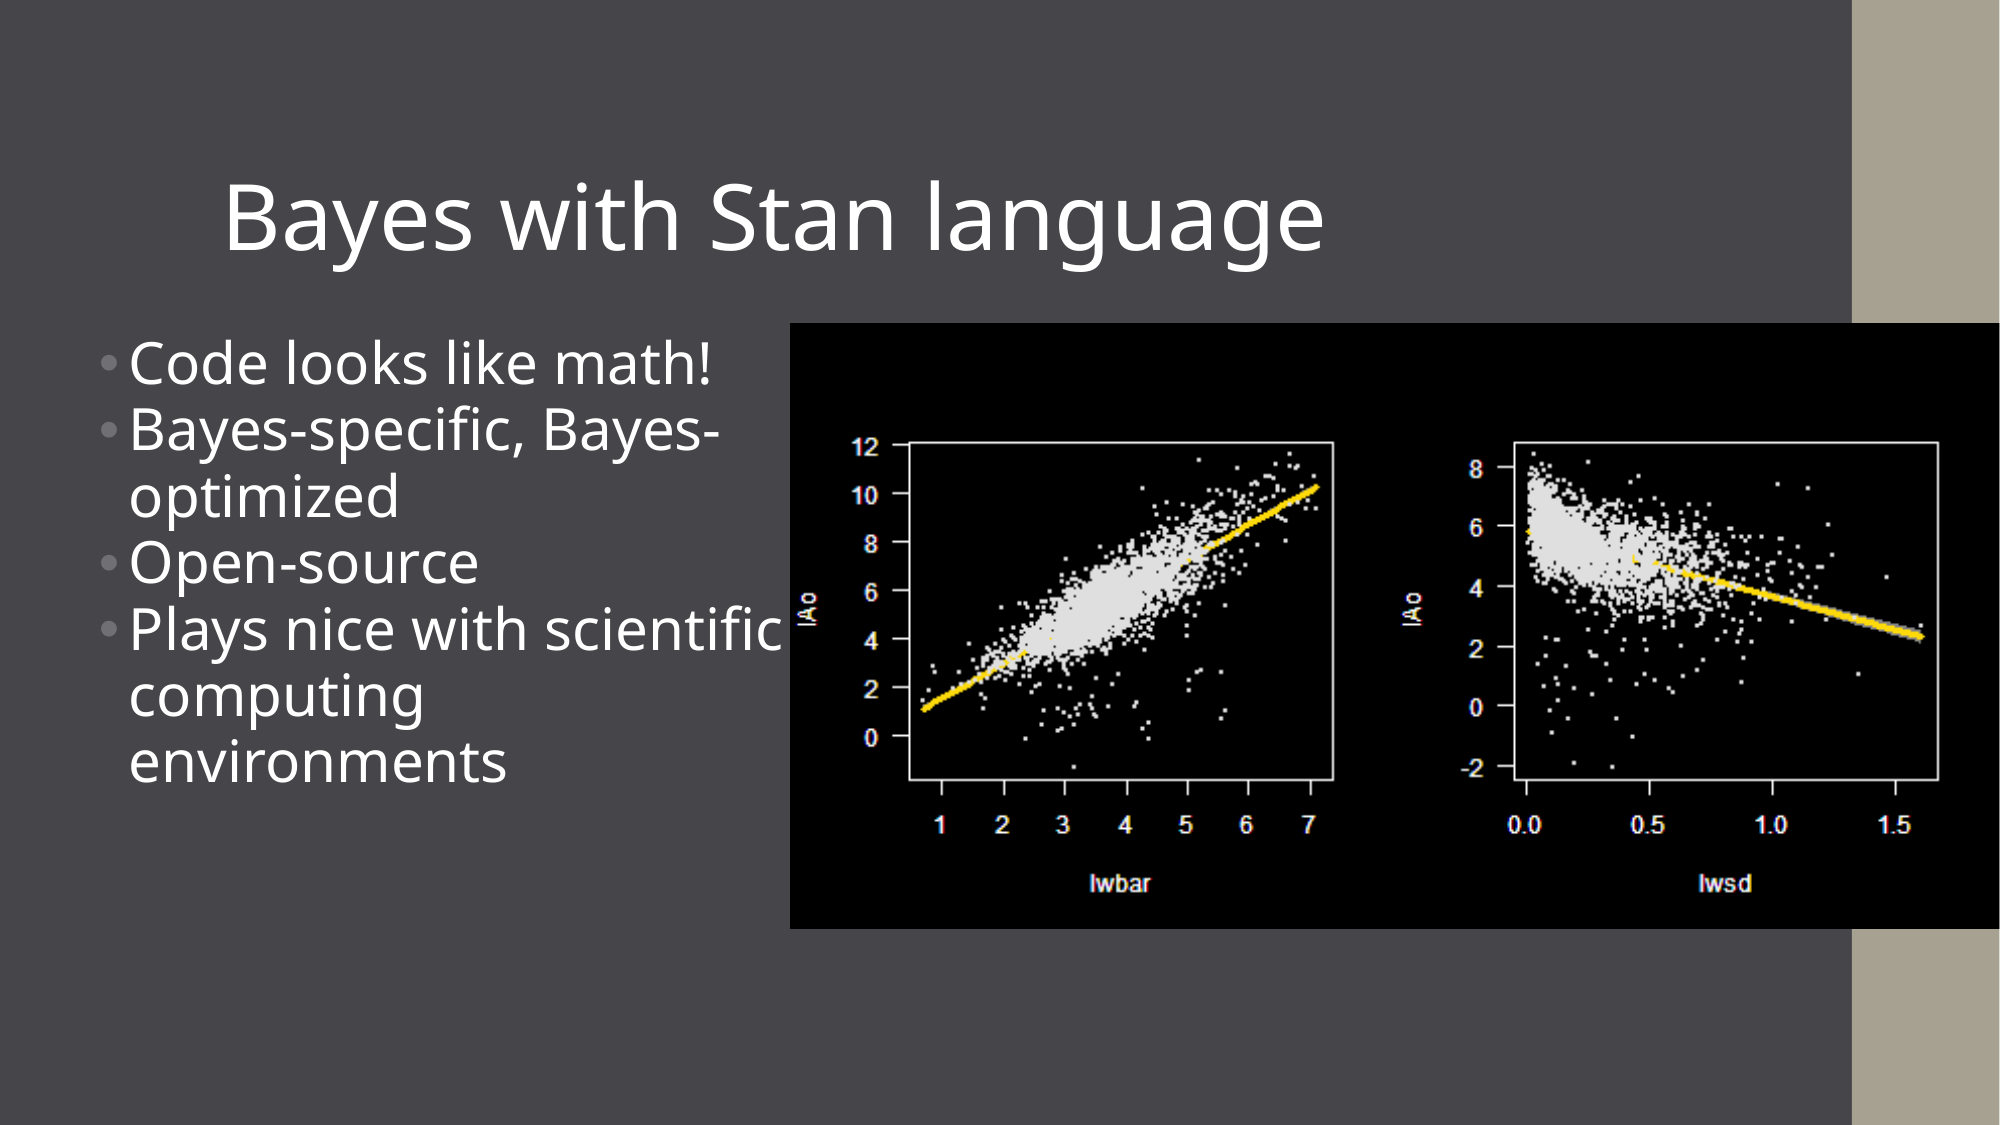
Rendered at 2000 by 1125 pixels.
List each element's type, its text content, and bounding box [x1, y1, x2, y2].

picture [790, 323, 2000, 929]
text_box Code looks like math! Bayes-specific, Bayes-optimized Open-source Plays nice with scientific computing environments [84, 323, 801, 1038]
text_box Bayes with Stan language [206, 60, 1797, 278]
